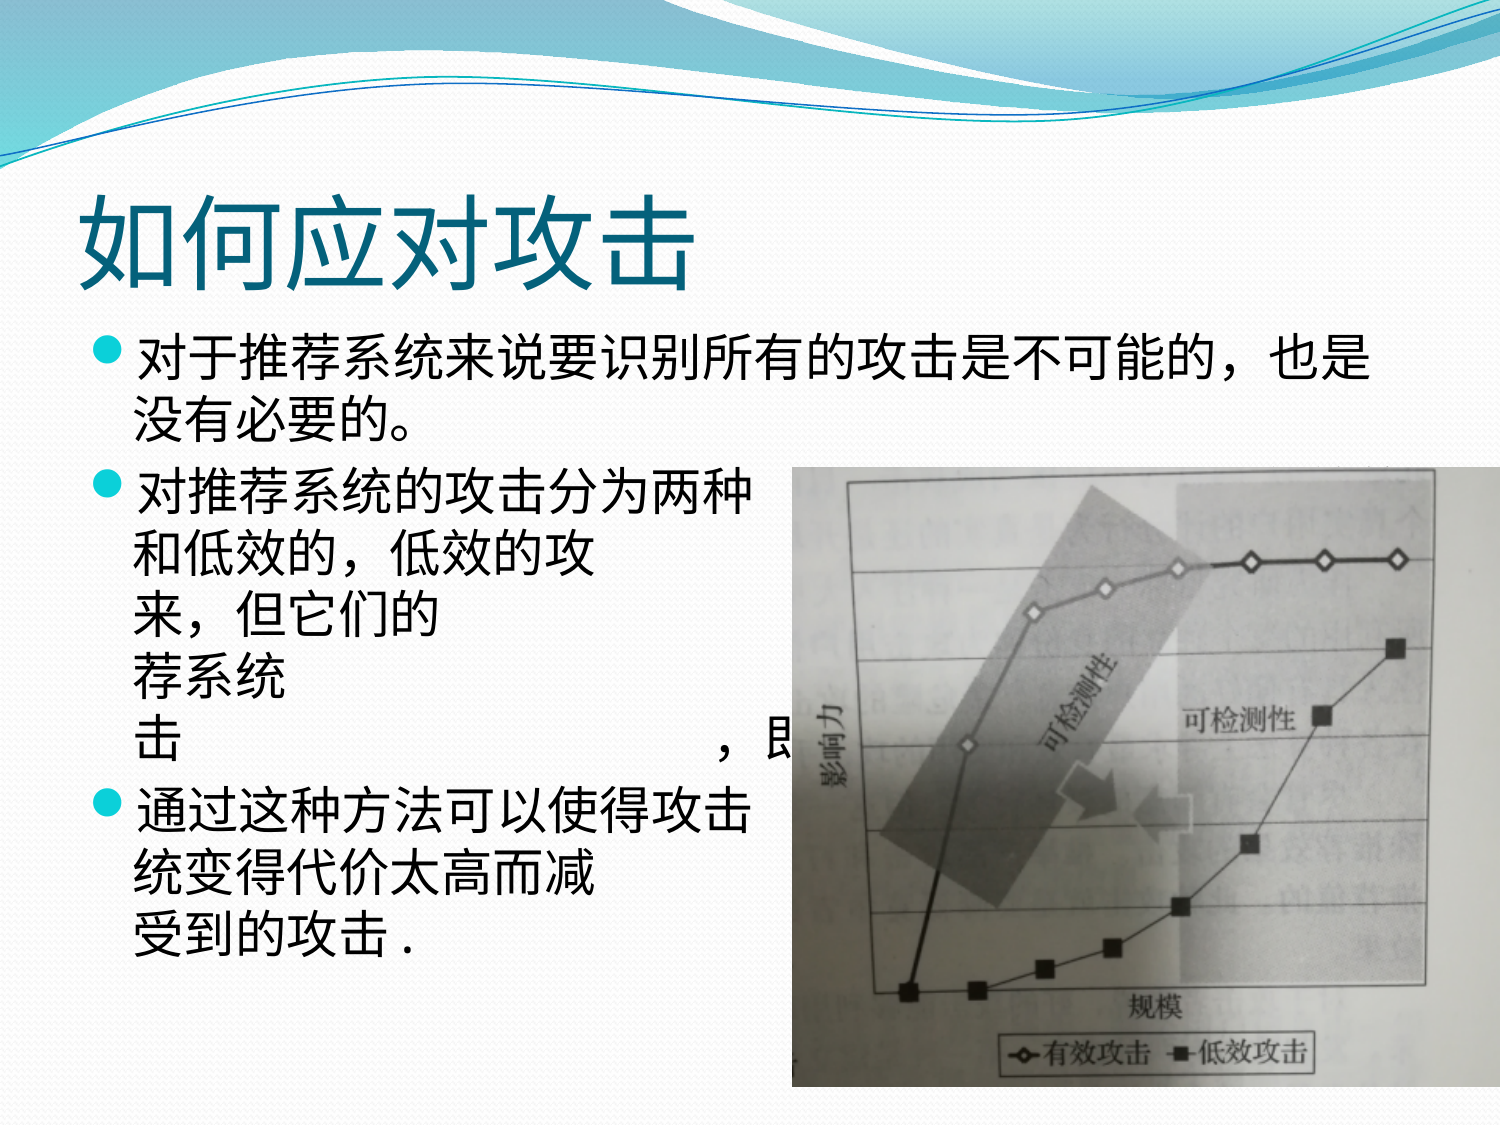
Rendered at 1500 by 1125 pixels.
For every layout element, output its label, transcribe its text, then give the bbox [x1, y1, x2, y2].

picture [791, 467, 1500, 1088]
title 如何应对攻击 [75, 115, 1425, 303]
list 对于推荐系统来说要识别所有的攻击是不可能的，也是没有必要的。 对推荐系统的攻击分为两种 ：有效的和低效的，低效的攻 击很难检测出来，但它们的 攻击效果并不好，推荐系统 的任务是如何检测有效攻击 ，即扩大图中的阴影部分。 通过这种方法可以使得攻击 推荐系统变得代价太高而减 少推荐系统所受到的攻击. [75, 317, 1425, 1038]
